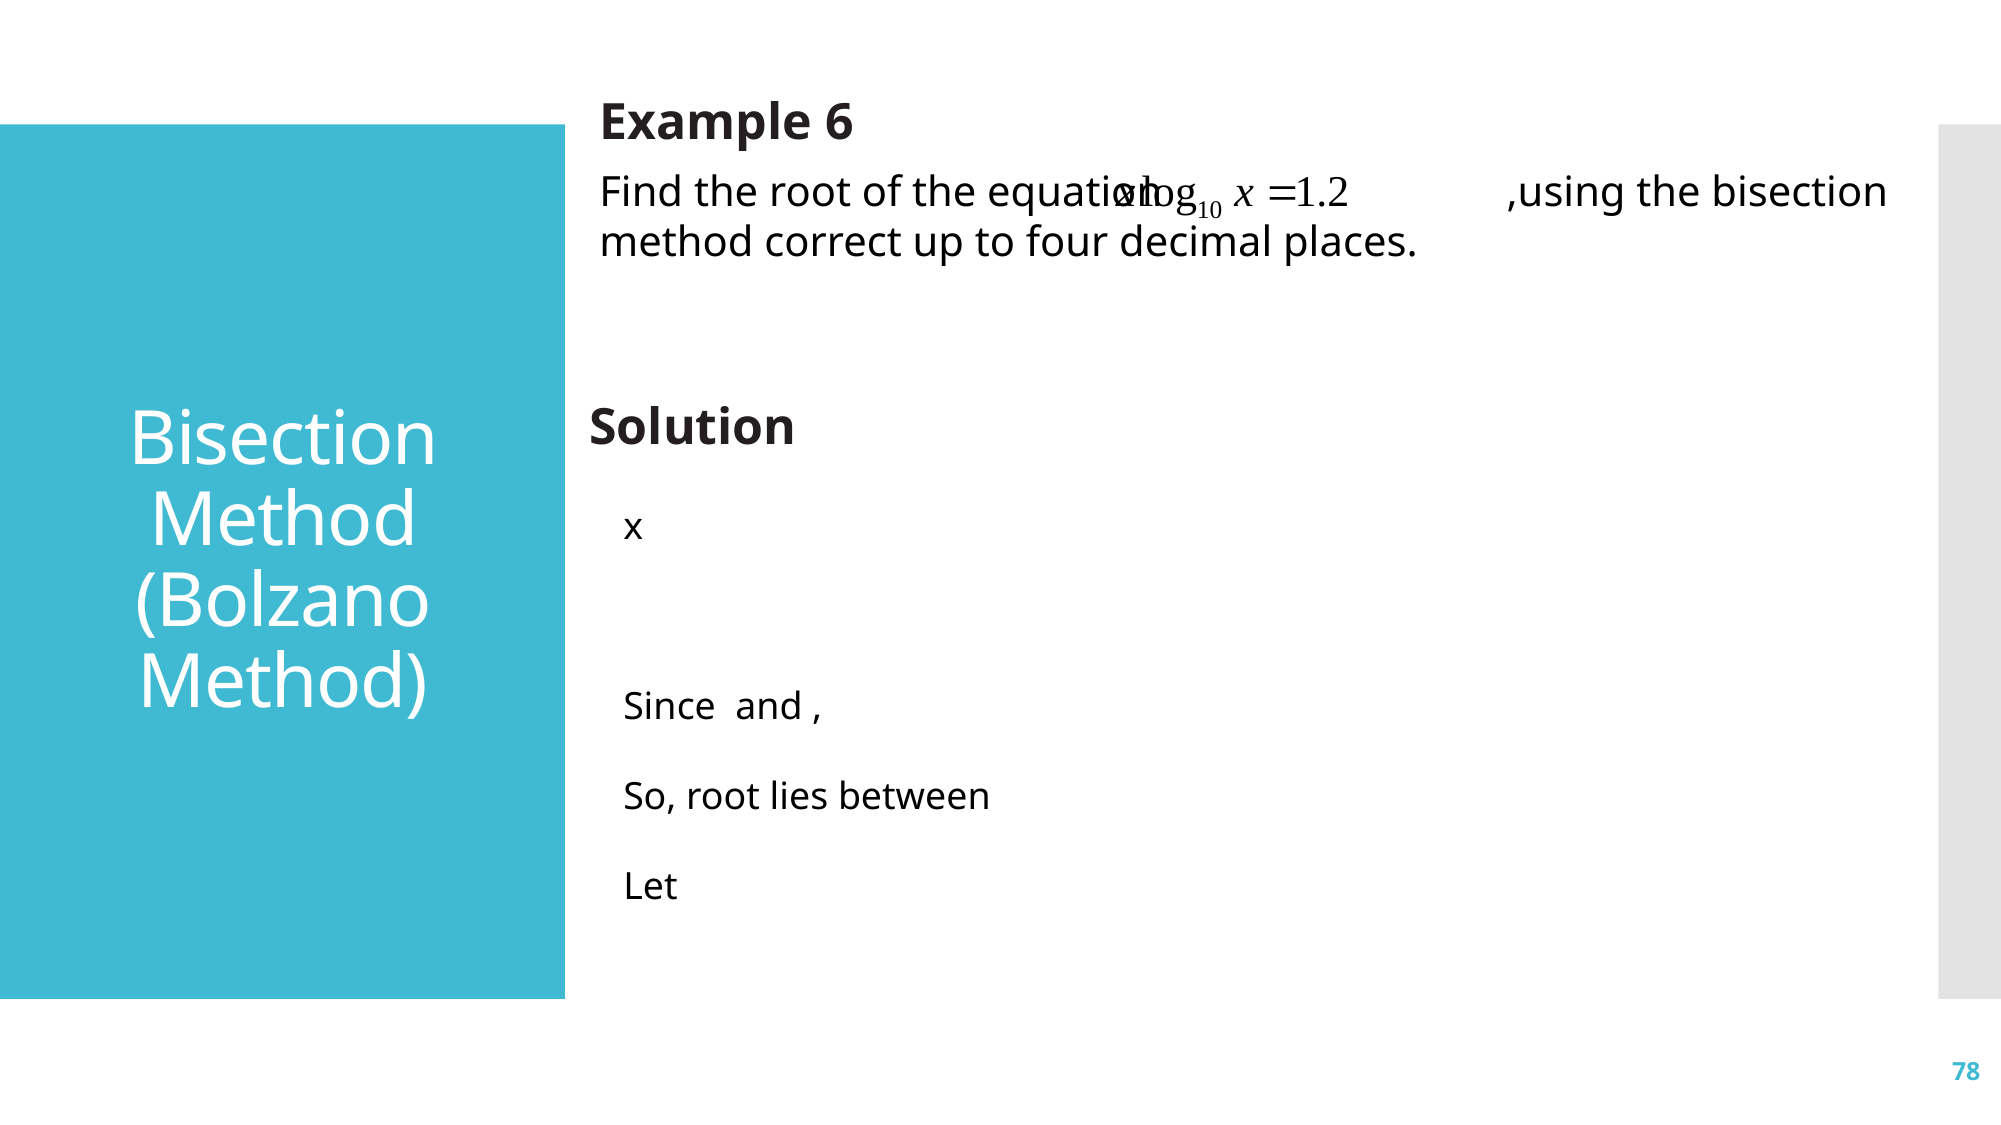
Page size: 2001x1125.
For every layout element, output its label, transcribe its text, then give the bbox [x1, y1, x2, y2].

slide_number 78 [1744, 1042, 1996, 1103]
title Bisection Method (Bolzano Method) [41, 184, 525, 939]
text_box Example 6 [584, 82, 873, 157]
text_box Solution [574, 386, 1575, 462]
text_box Find the root of the equation ,using the bisection method correct up to four decimal places. [584, 157, 1941, 273]
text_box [1106, 162, 1358, 230]
